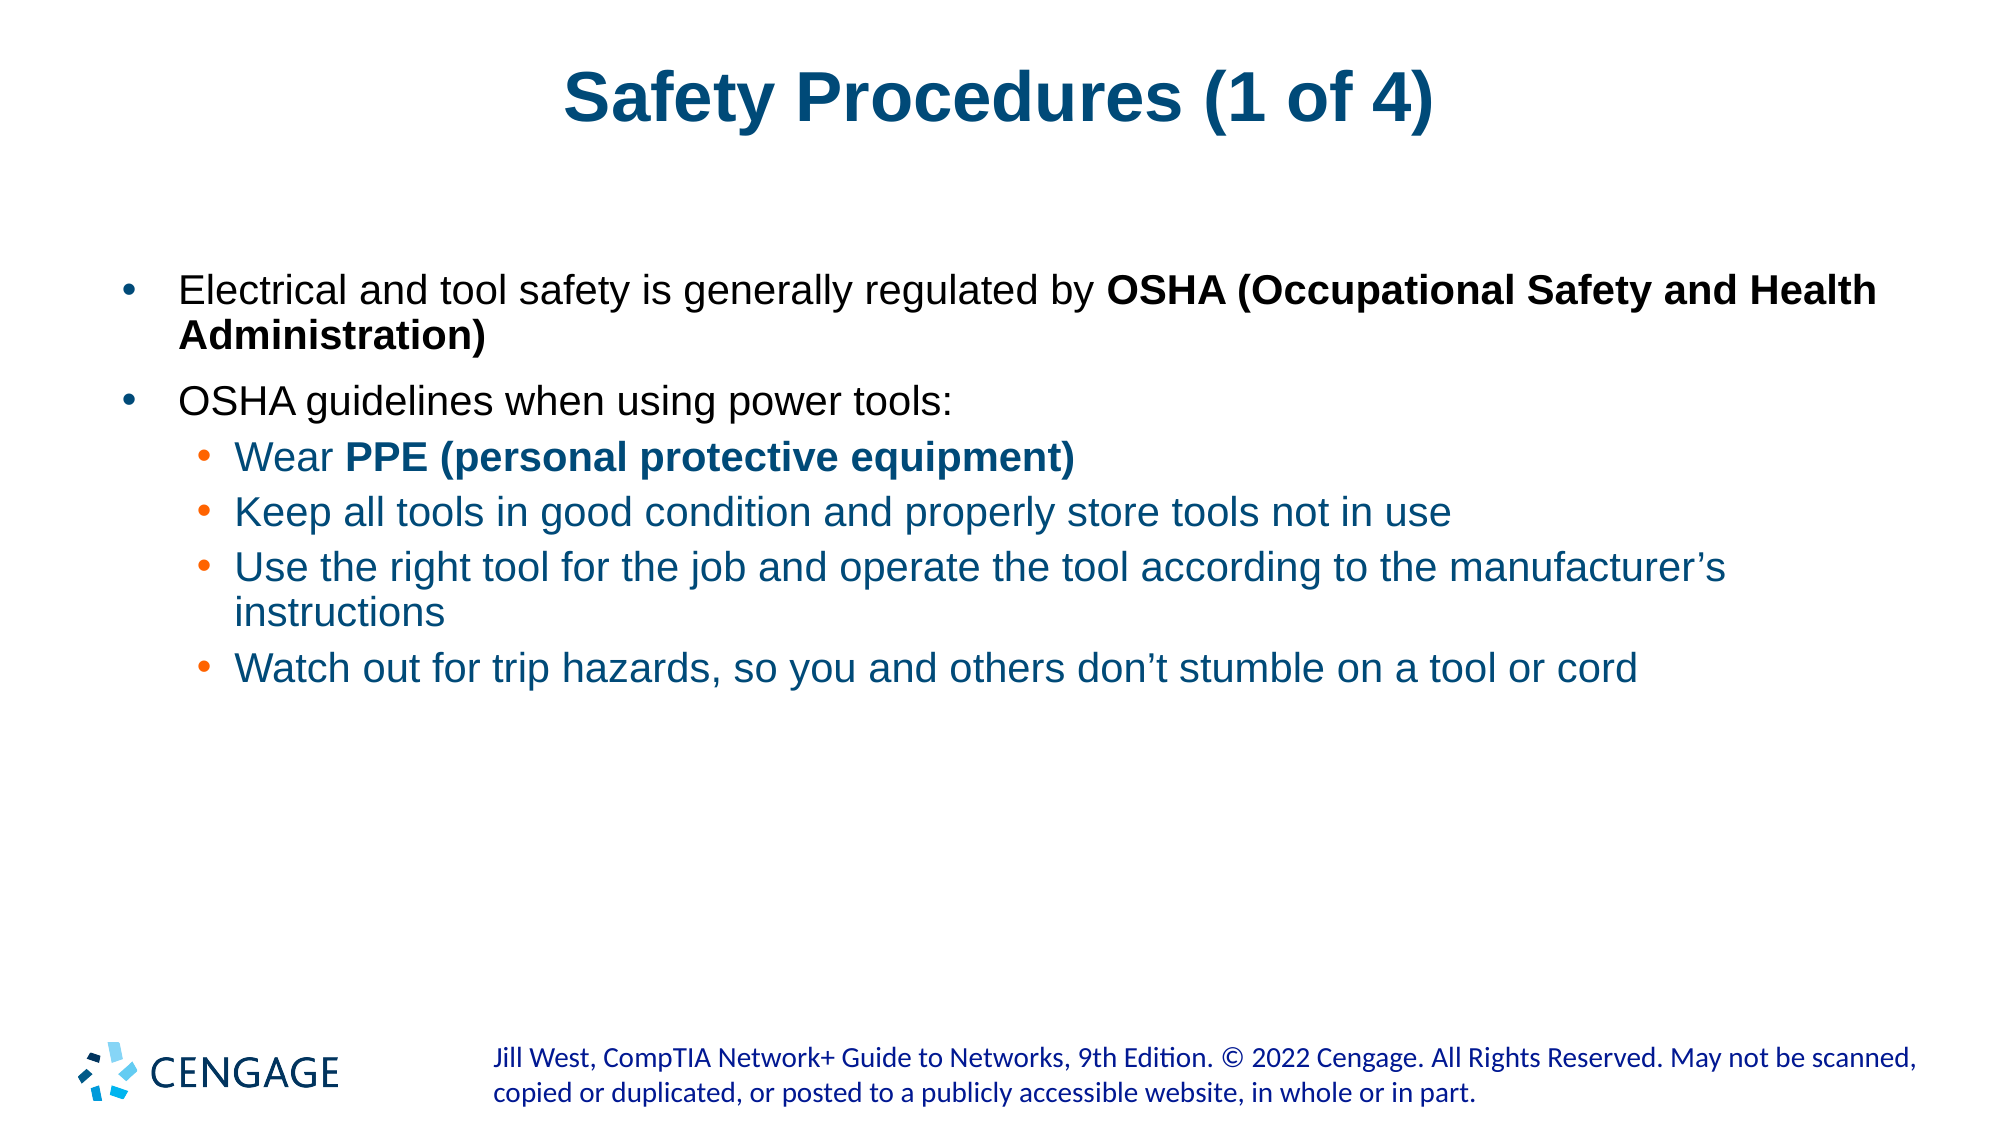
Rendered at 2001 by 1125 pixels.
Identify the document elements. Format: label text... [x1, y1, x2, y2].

title Safety Procedures (1 of 4) [137, 59, 1863, 171]
list Electrical and tool safety is generally regulated by OSHA (Occupational Safety and Health Administration) OSHA guidelines when using power tools: Wear PPE (personal protective equipment) Keep all tools in good condition and properly store tools not in use Use the right tool for the job and operate the tool according to the manufacturer’s instructions Watch out for trip hazards, so you and others don’t stumble on a tool or cord [121, 268, 1880, 990]
picture [78, 1042, 338, 1101]
